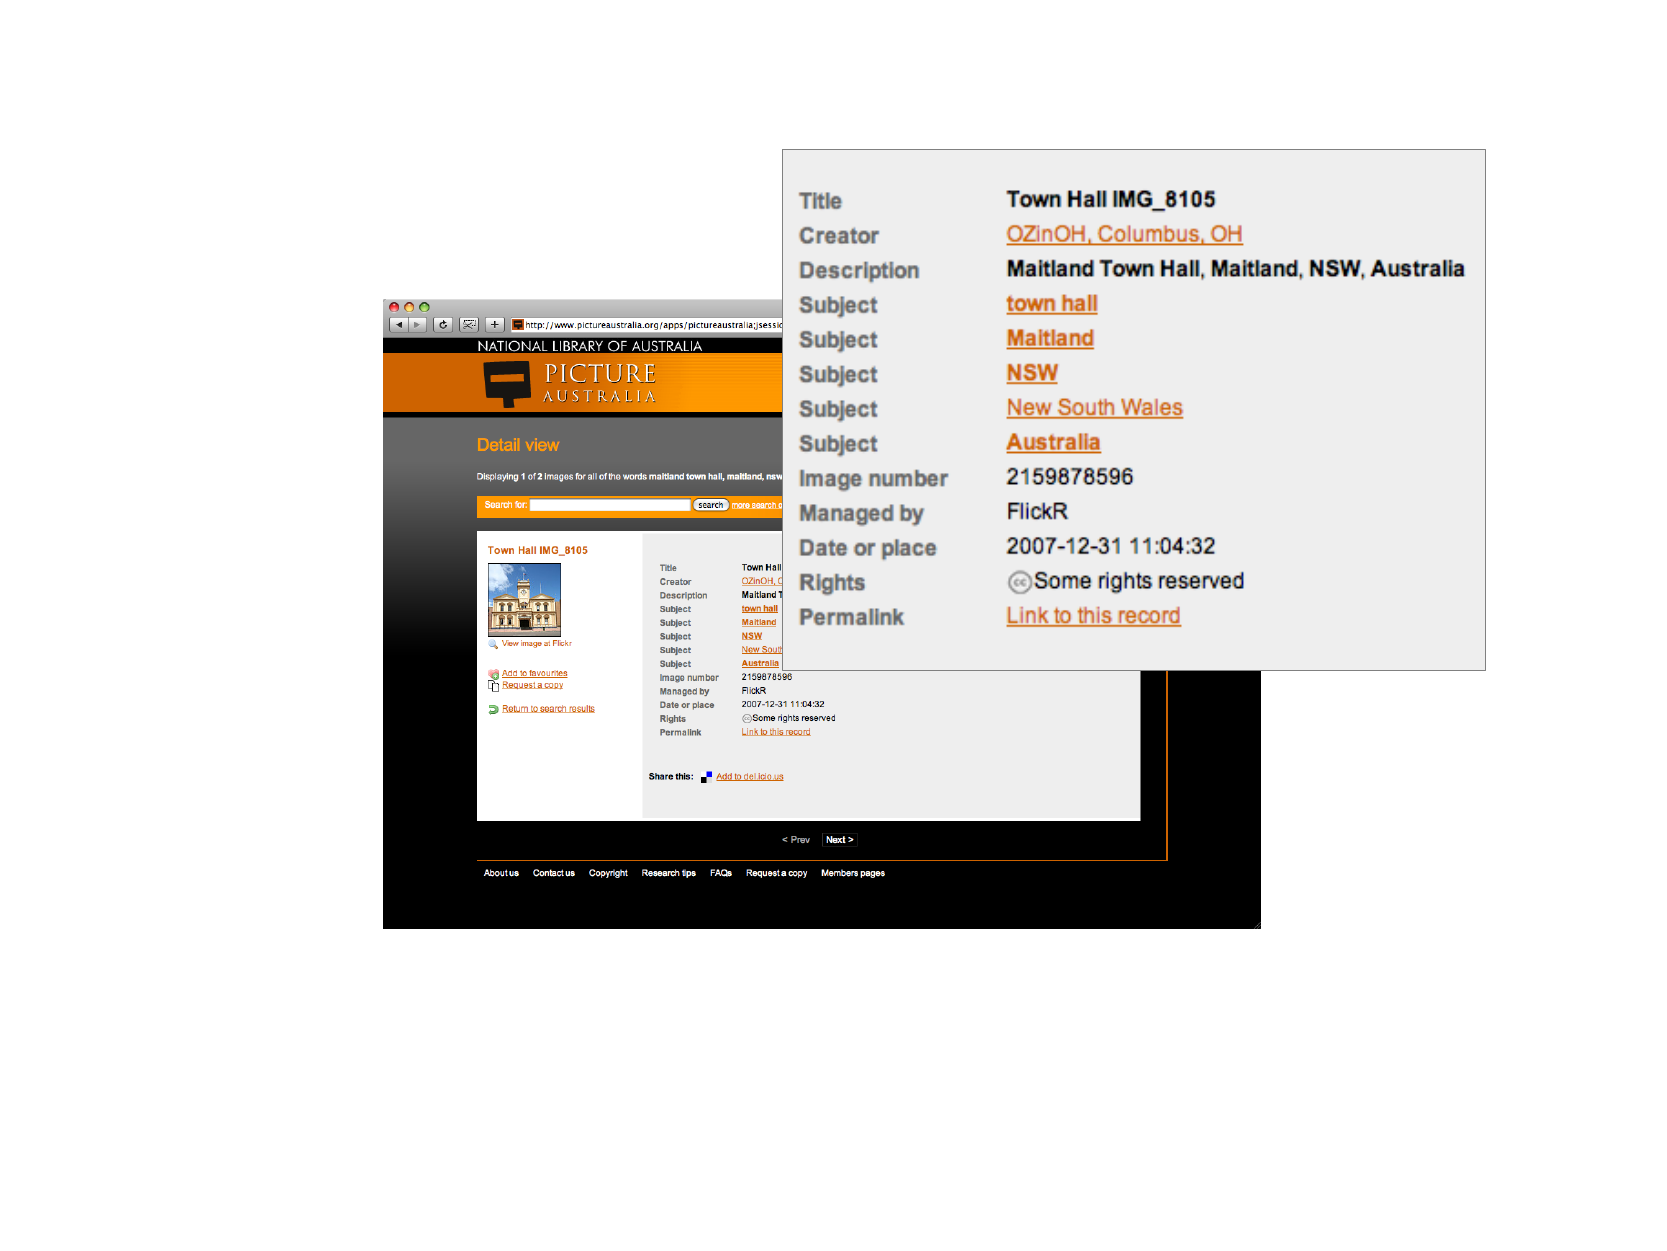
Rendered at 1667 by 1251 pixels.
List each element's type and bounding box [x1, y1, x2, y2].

picture [383, 149, 1486, 929]
